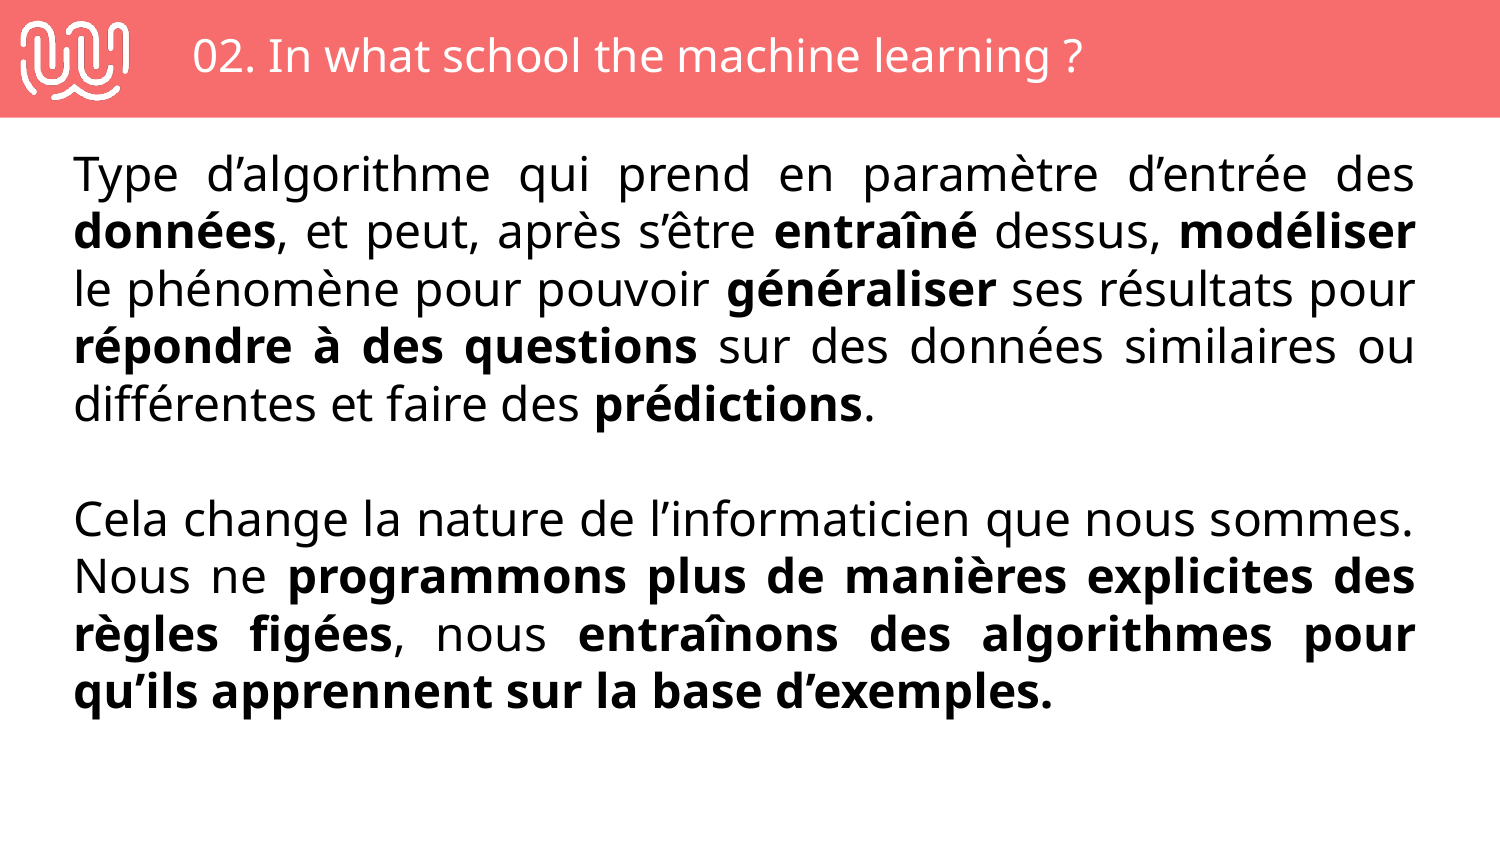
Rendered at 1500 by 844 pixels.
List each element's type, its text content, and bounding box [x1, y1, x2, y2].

title 02. In what school the machine learning ? [192, 45, 1380, 118]
picture [20, 20, 134, 101]
text_box Type d’algorithme qui prend en paramètre d’entrée des données, et peut, après s’être entraîné dessus, modéliser le phénomène pour pouvoir généraliser ses résultats pour répondre à des questions sur des données similaires ou différentes et faire des prédictions. Cela change la nature de l’informaticien que nous sommes. Nous ne programmons plus de manières explicites des règles figées, nous entraînons des algorithmes pour qu’ils apprennent sur la base d’exemples. [58, 128, 1432, 824]
